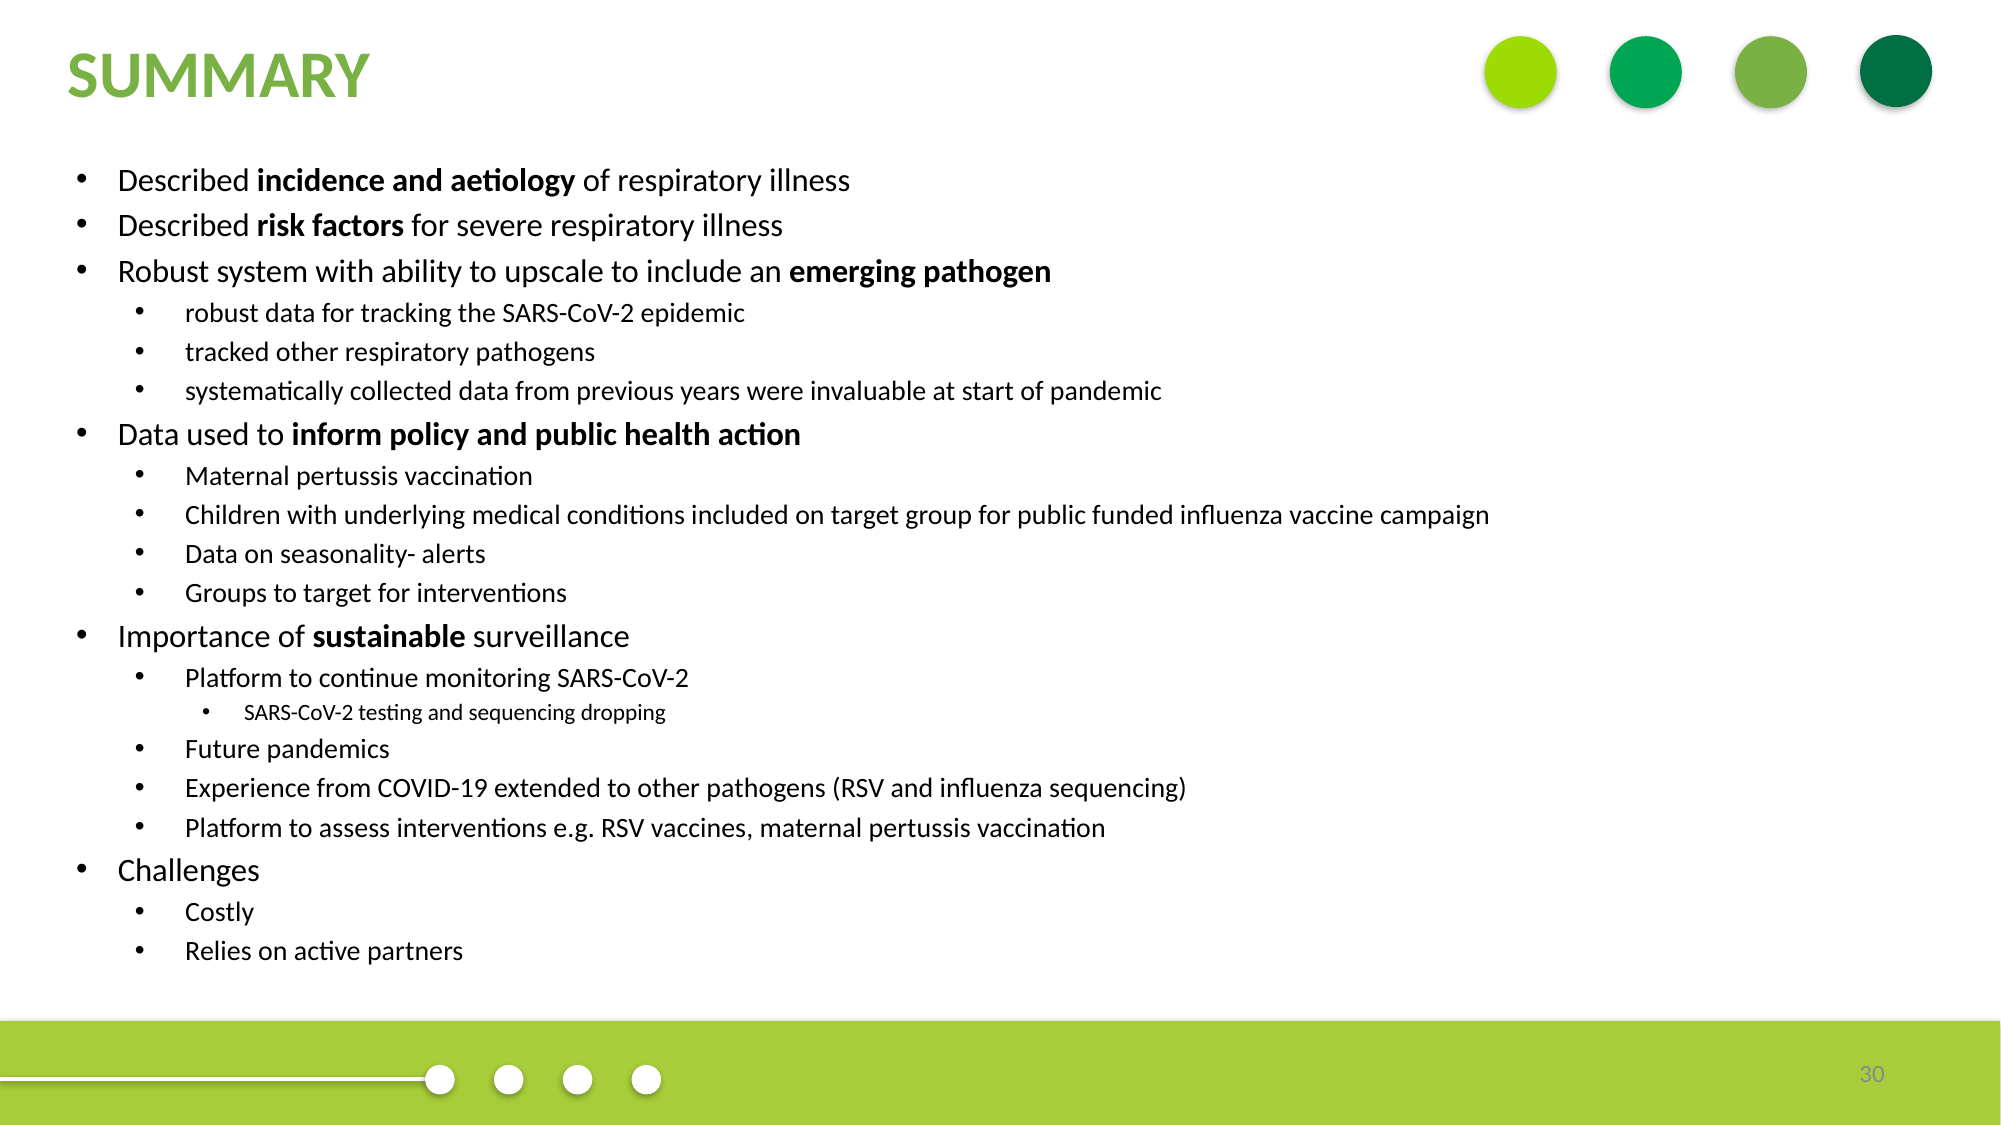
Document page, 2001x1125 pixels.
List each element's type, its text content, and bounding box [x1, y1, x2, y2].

title Summary [52, 18, 1455, 124]
slide_number 30 [1433, 1042, 1900, 1103]
list Described incidence and aetiology of respiratory illness Described risk factors for severe respiratory illness Robust system with ability to upscale to include an emerging pathogen robust data for tracking the SARS-CoV-2 epidemic tracked other respiratory pathogens systematically collected data from previous years were invaluable at start of pandemic Data used to inform policy and public health action Maternal pertussis vaccination Children with underlying medical conditions included on target group for public funded influenza vaccine campaign Data on seasonality- alerts Groups to target for interventions Importance of sustainable surveillance Platform to continue monitoring SARS-CoV-2 SARS-CoV-2 testing and sequencing dropping Future pandemics Experience from COVID-19 extended to other pathogens (RSV and influenza sequencing) Platform to assess interventions e.g. RSV vaccines, maternal pertussis vaccination Challenges Costly Relies on active partners [52, 151, 1940, 984]
